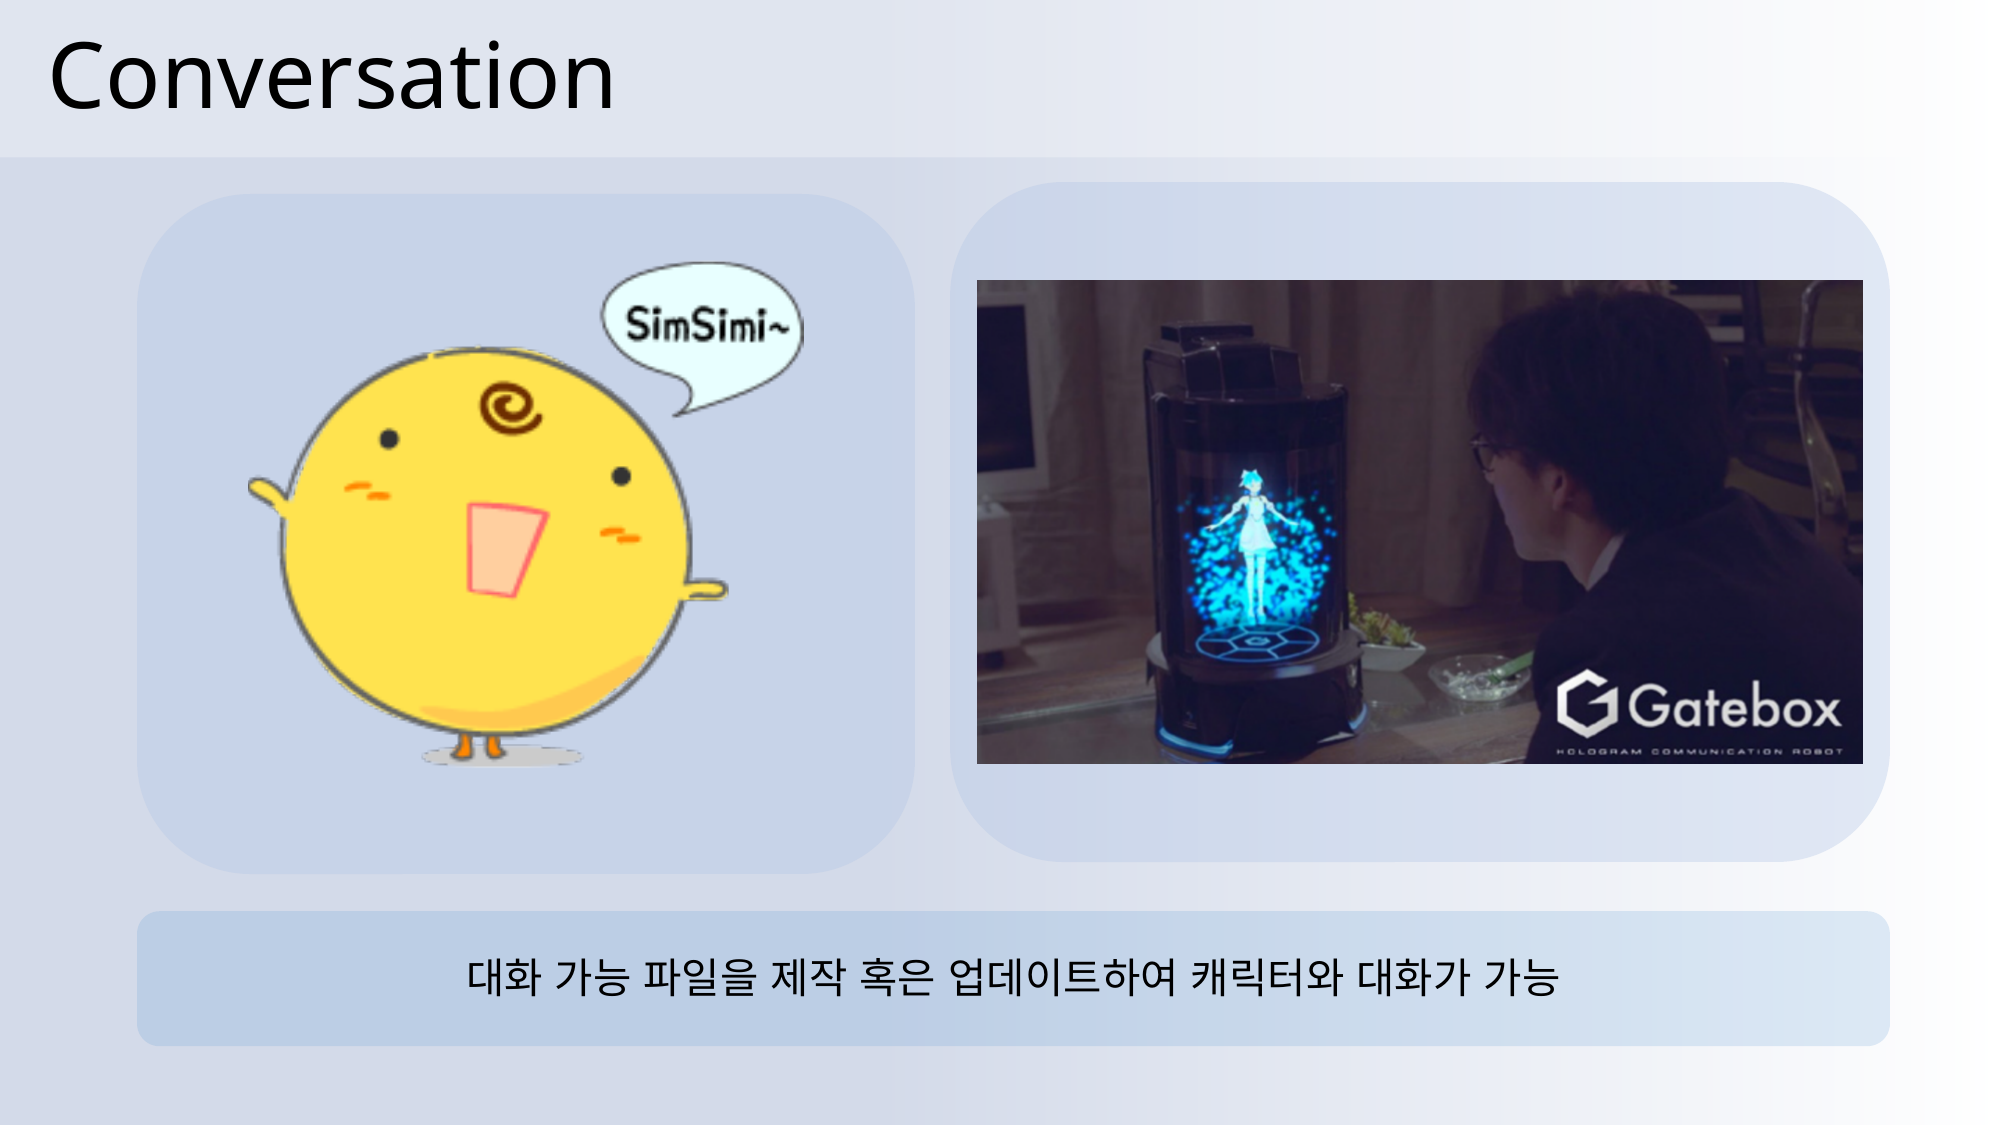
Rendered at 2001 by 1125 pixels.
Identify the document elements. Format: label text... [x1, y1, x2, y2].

text_box 대화 가능 파일을 제작 혹은 업데이트하여 캐릭터와 대화가 가능 [137, 944, 1890, 1010]
title Conversation [32, 15, 1507, 143]
picture [248, 226, 804, 782]
text_box [136, 910, 1891, 1048]
text_box [949, 180, 1892, 864]
text_box [136, 192, 916, 876]
text_box [0, 0, 2000, 158]
picture [977, 280, 1863, 764]
